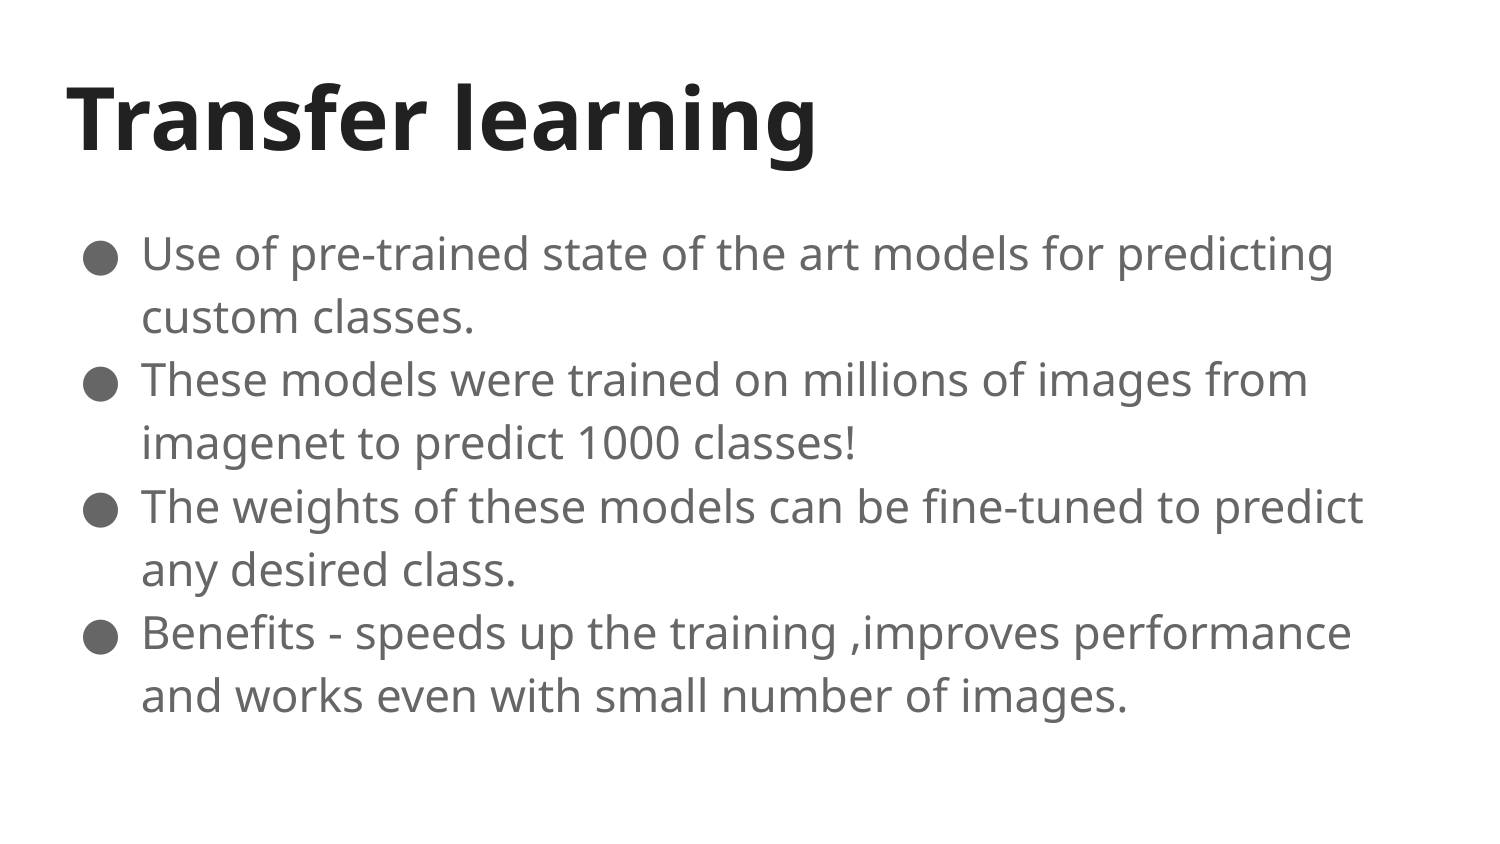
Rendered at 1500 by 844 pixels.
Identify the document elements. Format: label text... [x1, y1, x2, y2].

text_box Use of pre-trained state of the art models for predicting custom classes. These models were trained on millions of images from imagenet to predict 1000 classes! The weights of these models can be fine-tuned to predict any desired class. Benefits - speeds up the training ,improves performance and works even with small number of images. [51, 201, 1449, 799]
text_box Transfer learning [51, 47, 1449, 180]
